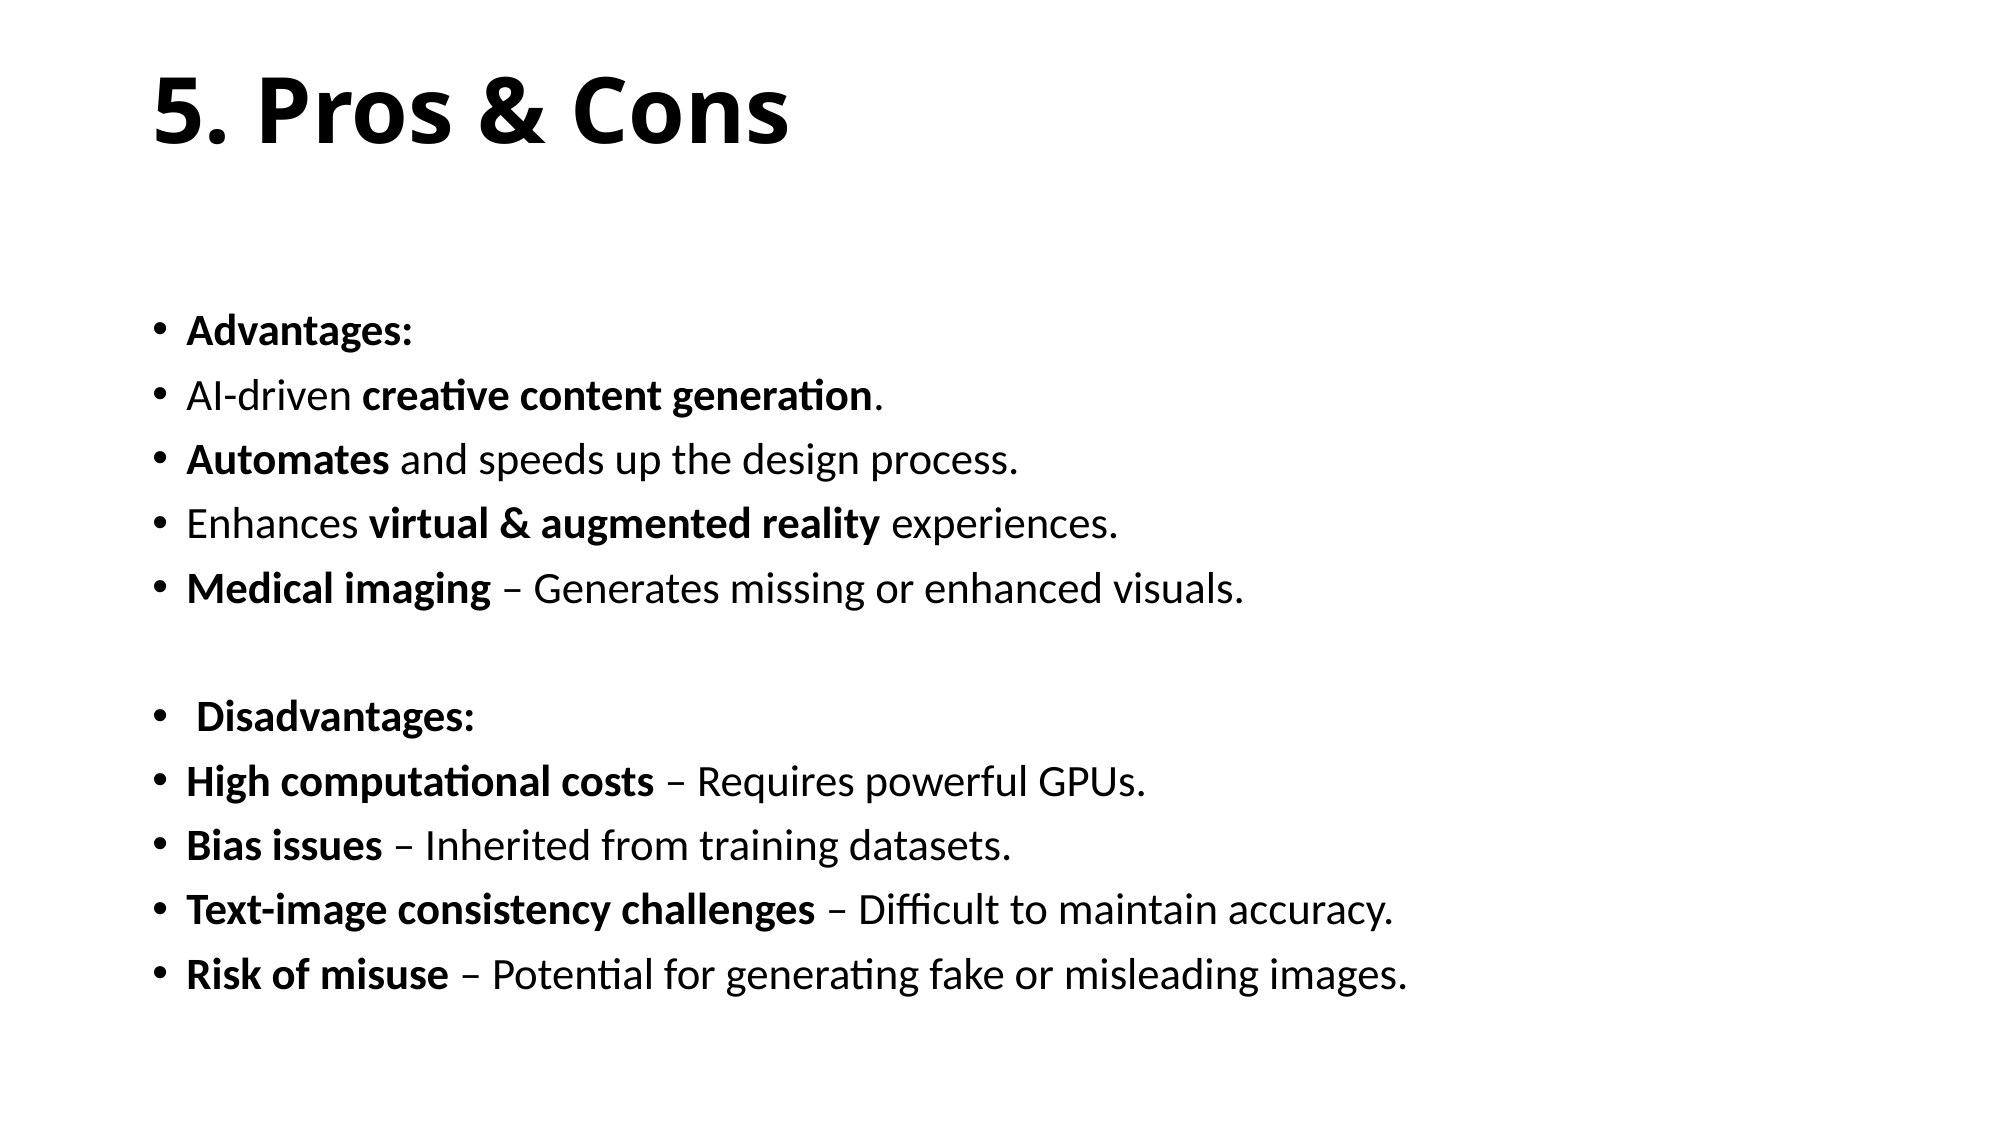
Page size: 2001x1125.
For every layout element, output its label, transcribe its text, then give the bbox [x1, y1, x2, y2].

list Advantages: AI-driven creative content generation. Automates and speeds up the design process. Enhances virtual & augmented reality experiences. Medical imaging – Generates missing or enhanced visuals. Disadvantages: High computational costs – Requires powerful GPUs. Bias issues – Inherited from training datasets. Text-image consistency challenges – Difficult to maintain accuracy. Risk of misuse – Potential for generating fake or misleading images. [137, 299, 1863, 1014]
title 5. Pros & Cons [137, 59, 1863, 278]
